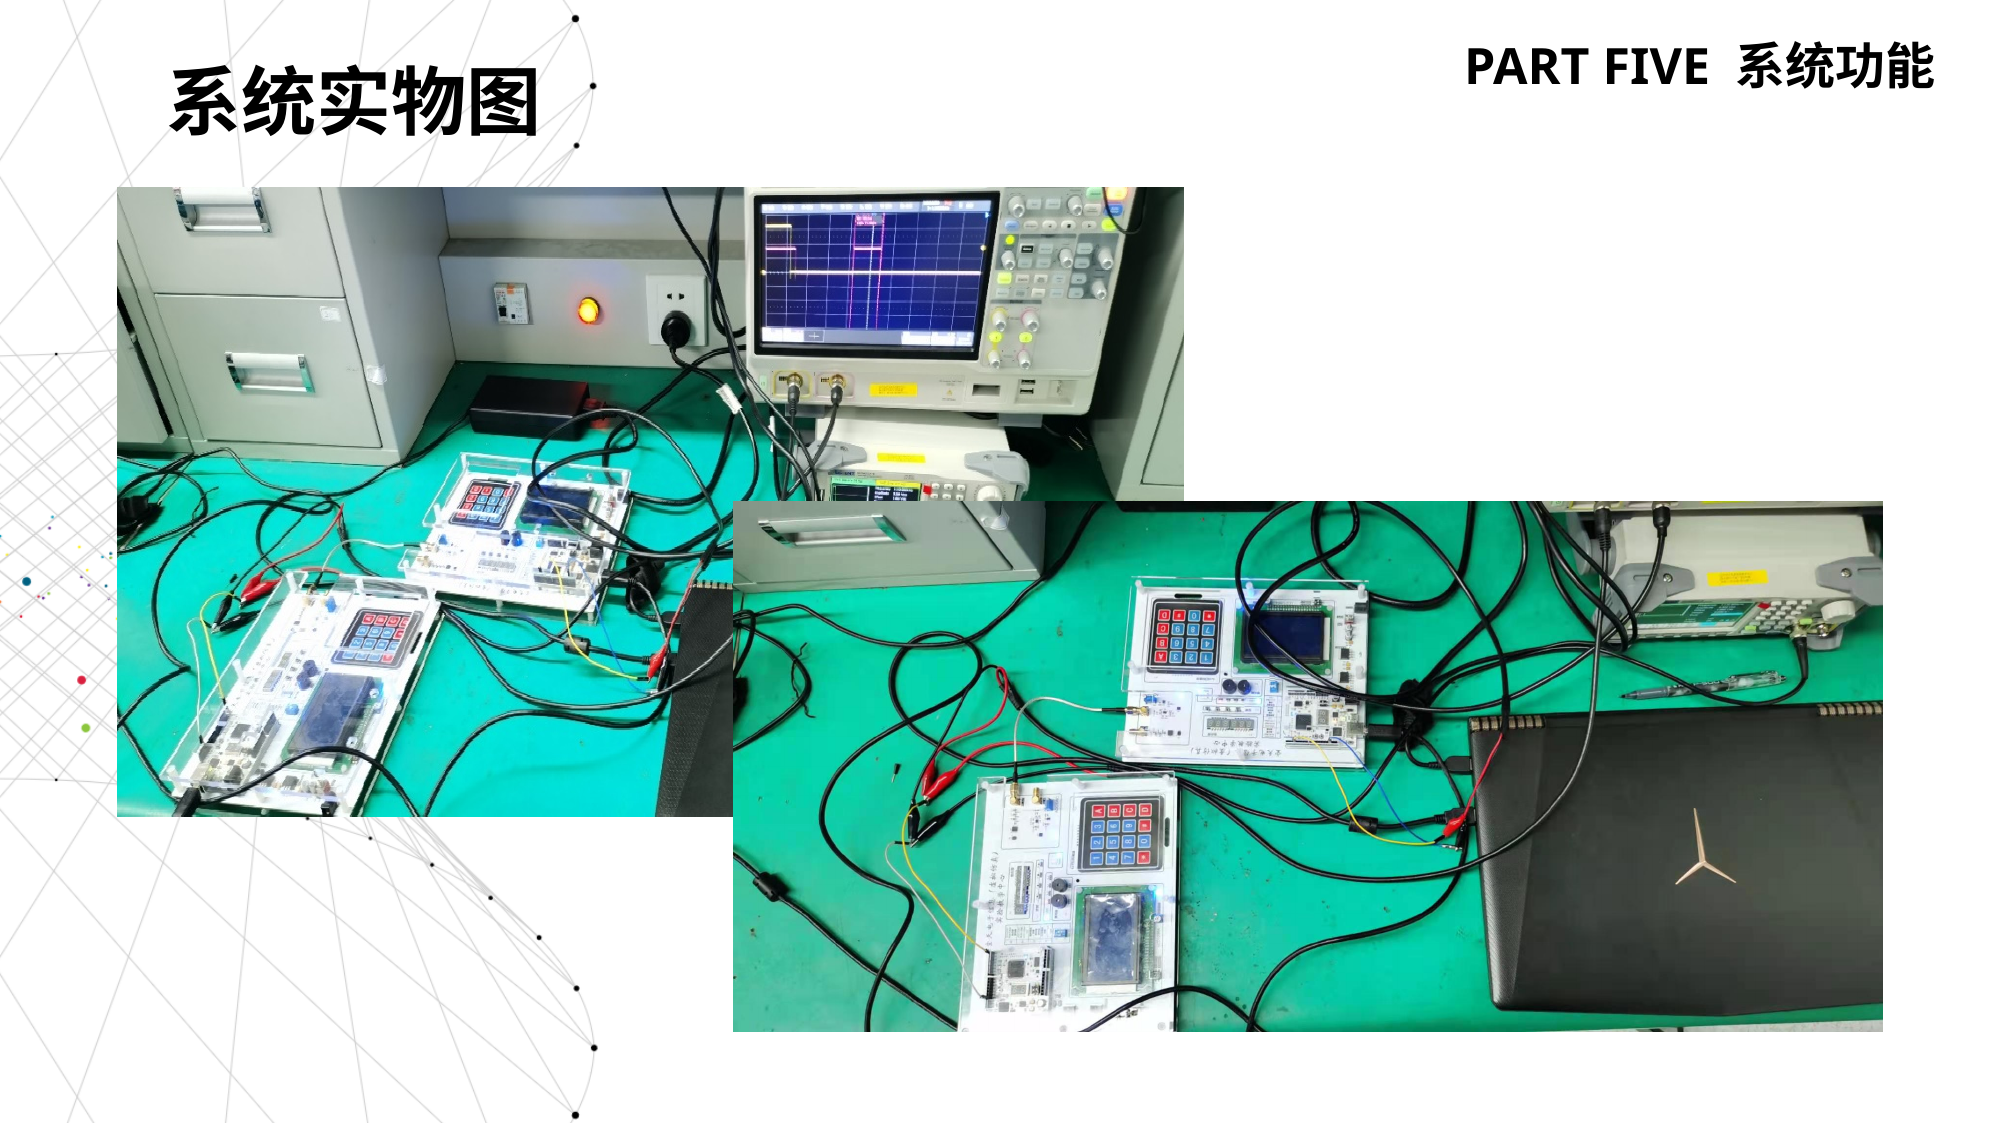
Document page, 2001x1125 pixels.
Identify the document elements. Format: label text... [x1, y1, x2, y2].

picture [0, 0, 1883, 1123]
list PART FIVE 系统功能 [1407, 35, 1951, 101]
text_box 系统实物图 [151, 46, 557, 152]
